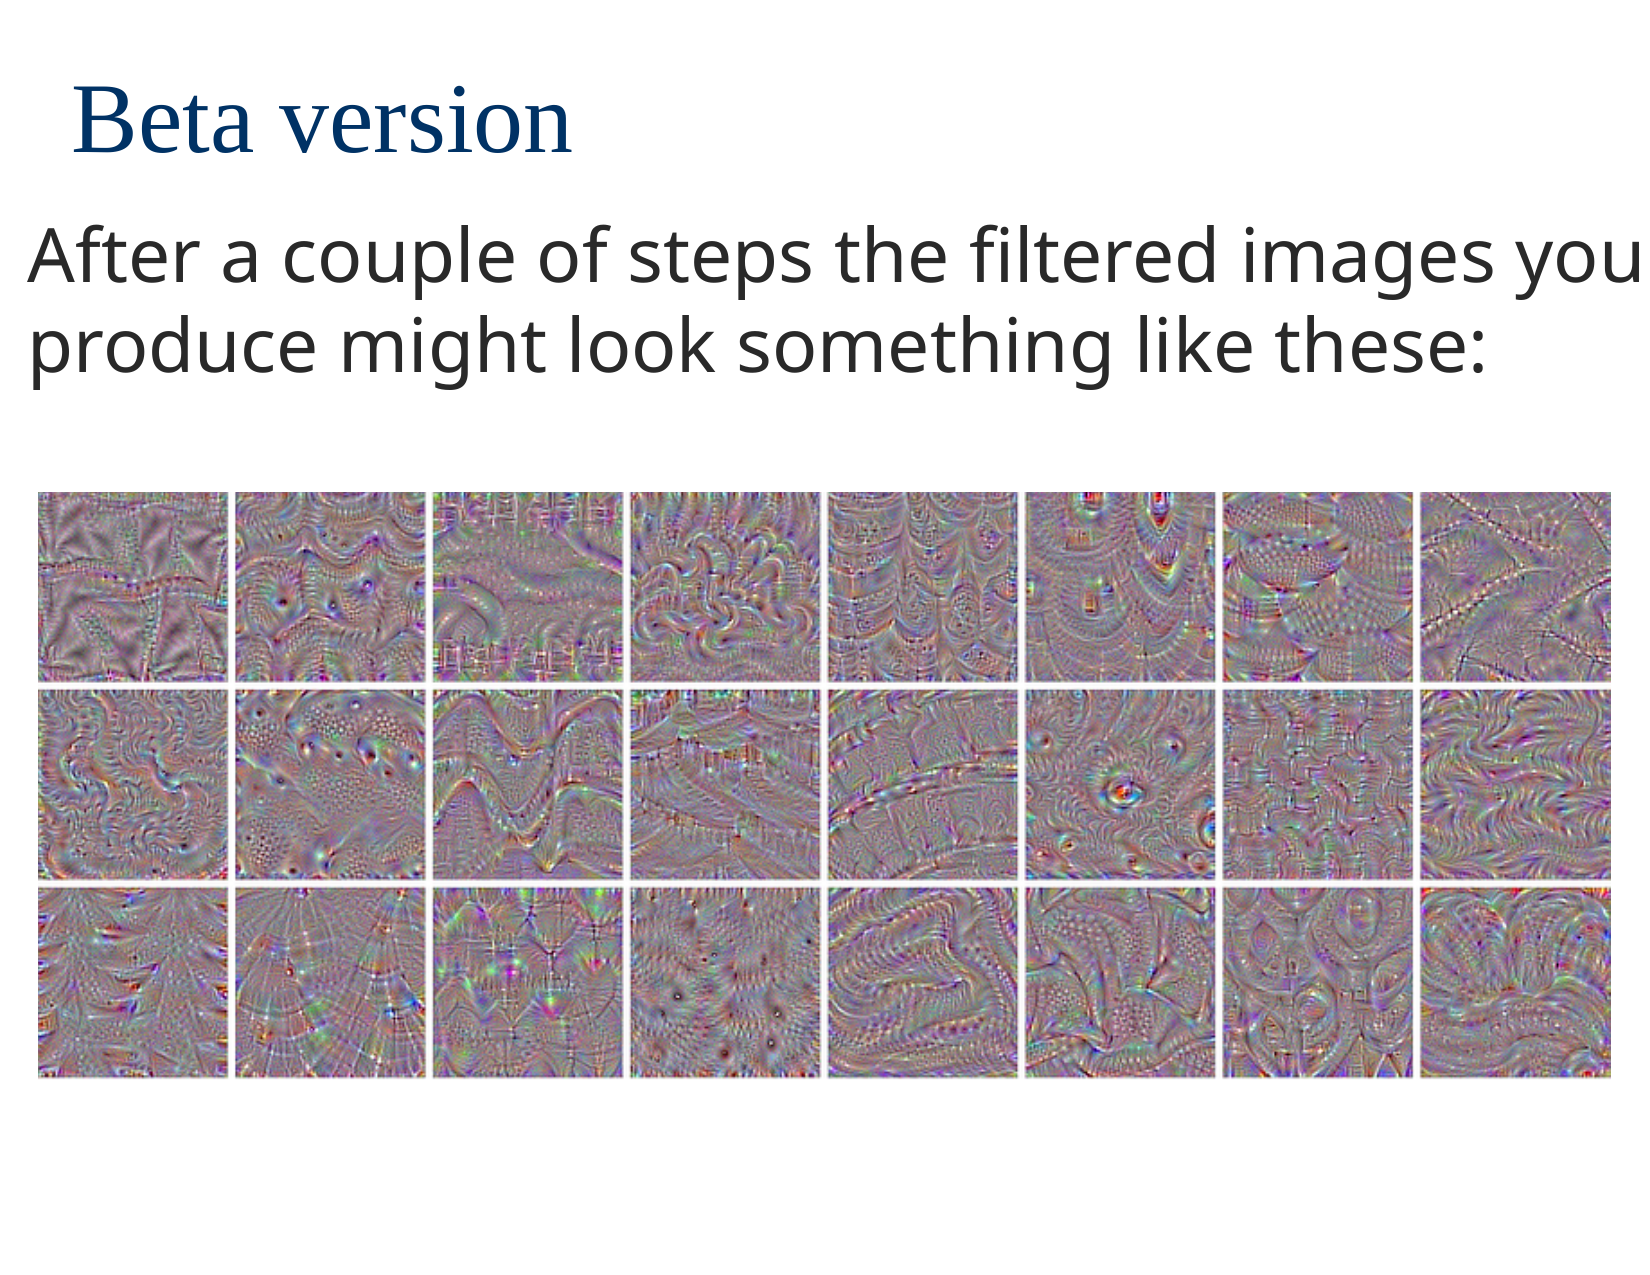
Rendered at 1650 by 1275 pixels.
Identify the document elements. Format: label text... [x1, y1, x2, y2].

text_box Beta version [69, 50, 1523, 173]
picture [38, 492, 1612, 1081]
text_box After a couple of steps the filtered images you produce might look something like these: [12, 199, 1650, 395]
